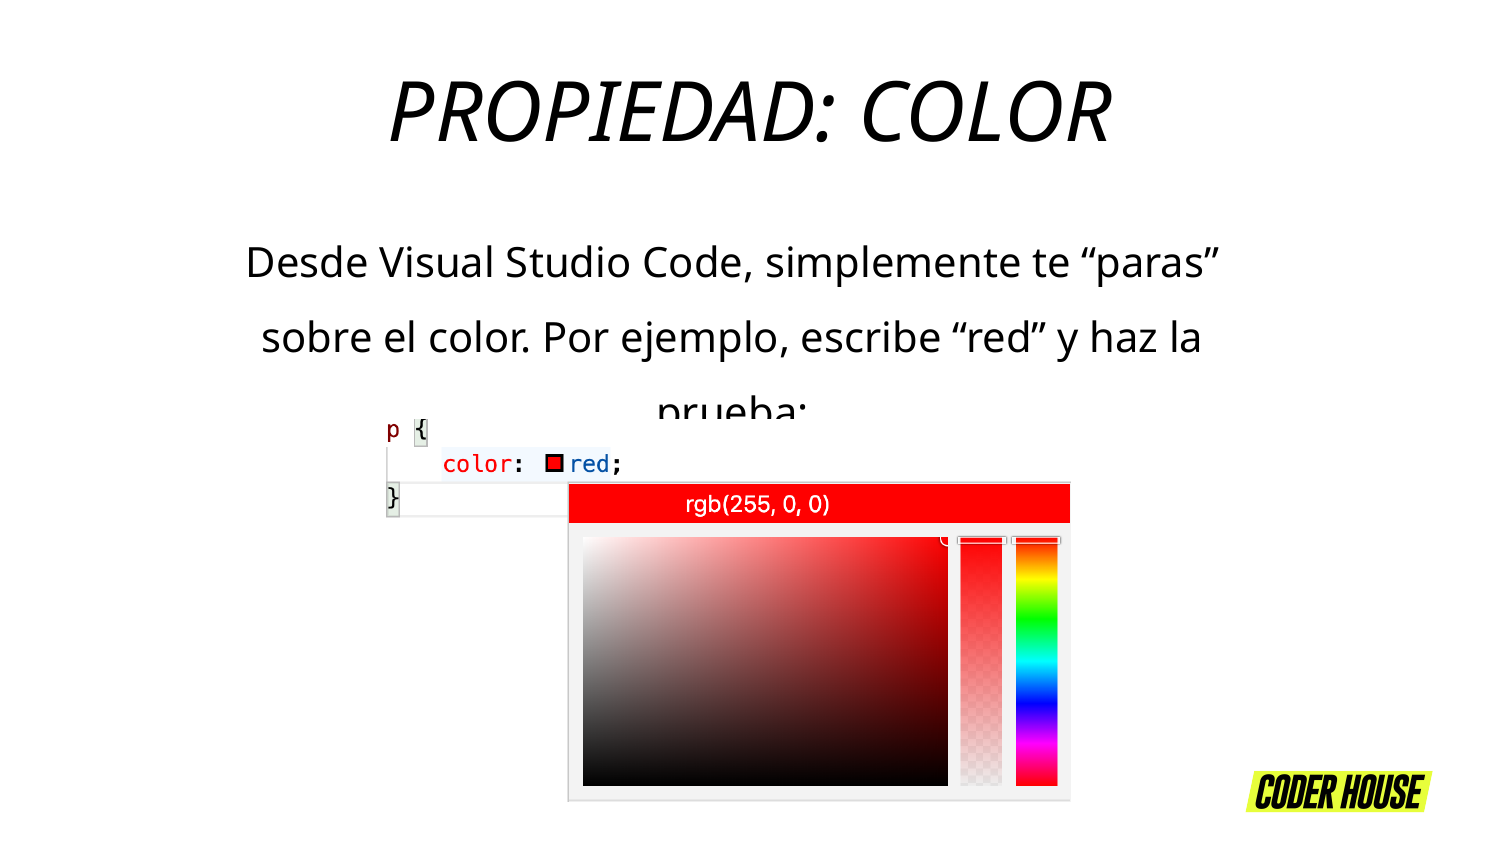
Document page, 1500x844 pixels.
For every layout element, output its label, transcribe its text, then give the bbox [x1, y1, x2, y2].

text_box PROPIEDAD: COLOR [238, 28, 1262, 143]
picture [372, 419, 1071, 803]
picture [1241, 764, 1437, 819]
text_box Desde Visual Studio Code, simplemente te “paras” sobre el color. Por ejemplo, escribe “red” y haz la prueba: [209, 235, 1257, 412]
